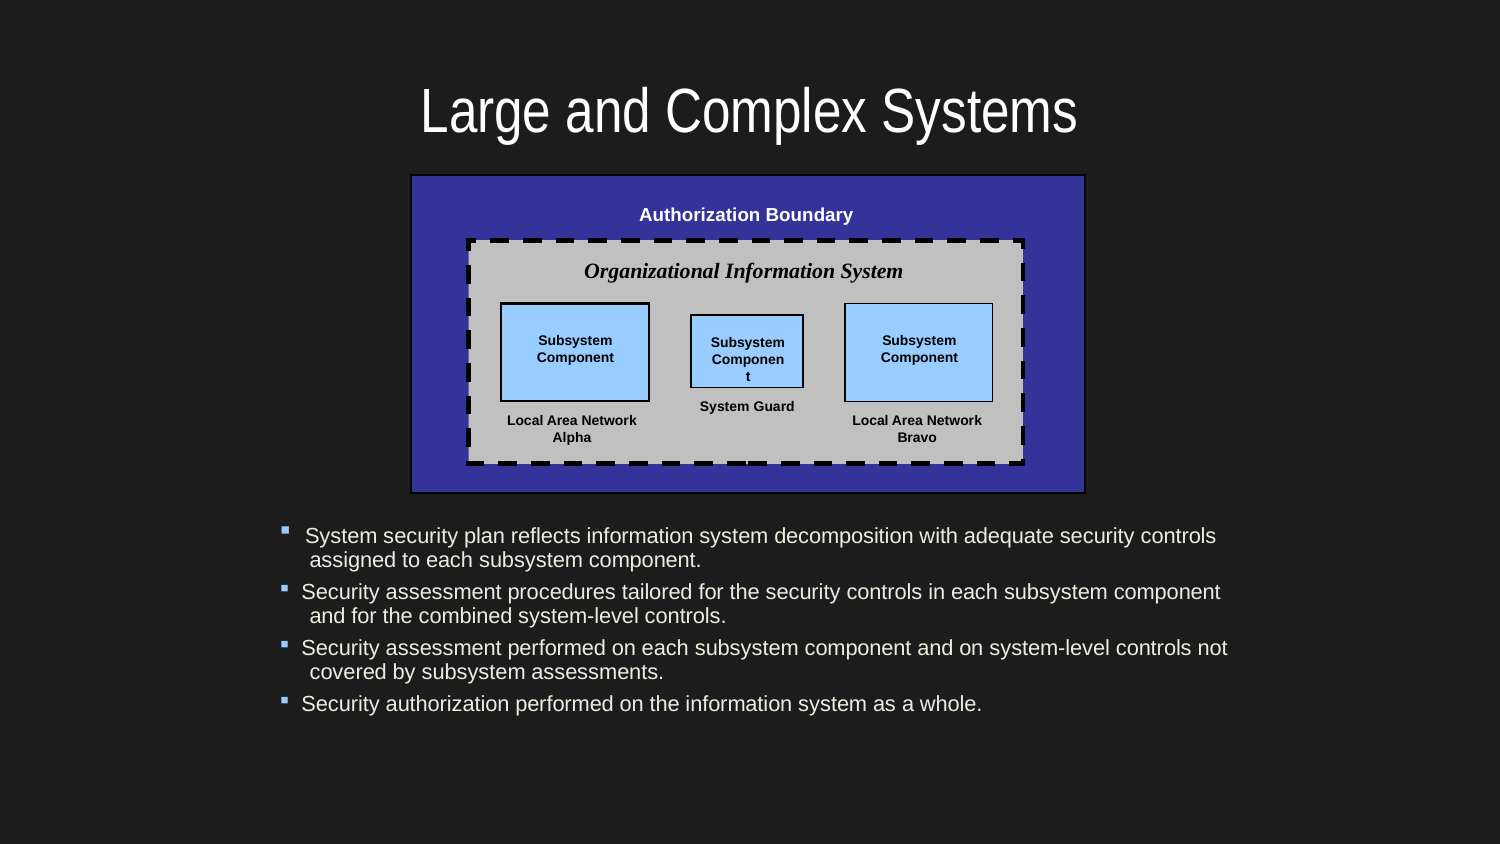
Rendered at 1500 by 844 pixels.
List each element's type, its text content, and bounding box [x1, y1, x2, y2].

title Large and Complex Systems [271, 46, 1229, 169]
text_box System security plan reflects information system decomposition with adequate security controls assigned to each subsystem component. Security assessment procedures tailored for the security controls in each subsystem component and for the combined system-level controls. Security assessment performed on each subsystem component and on system-level controls not covered by subsystem assessments. Security authorization performed on the information system as a whole. [264, 514, 1246, 724]
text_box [410, 174, 1086, 494]
